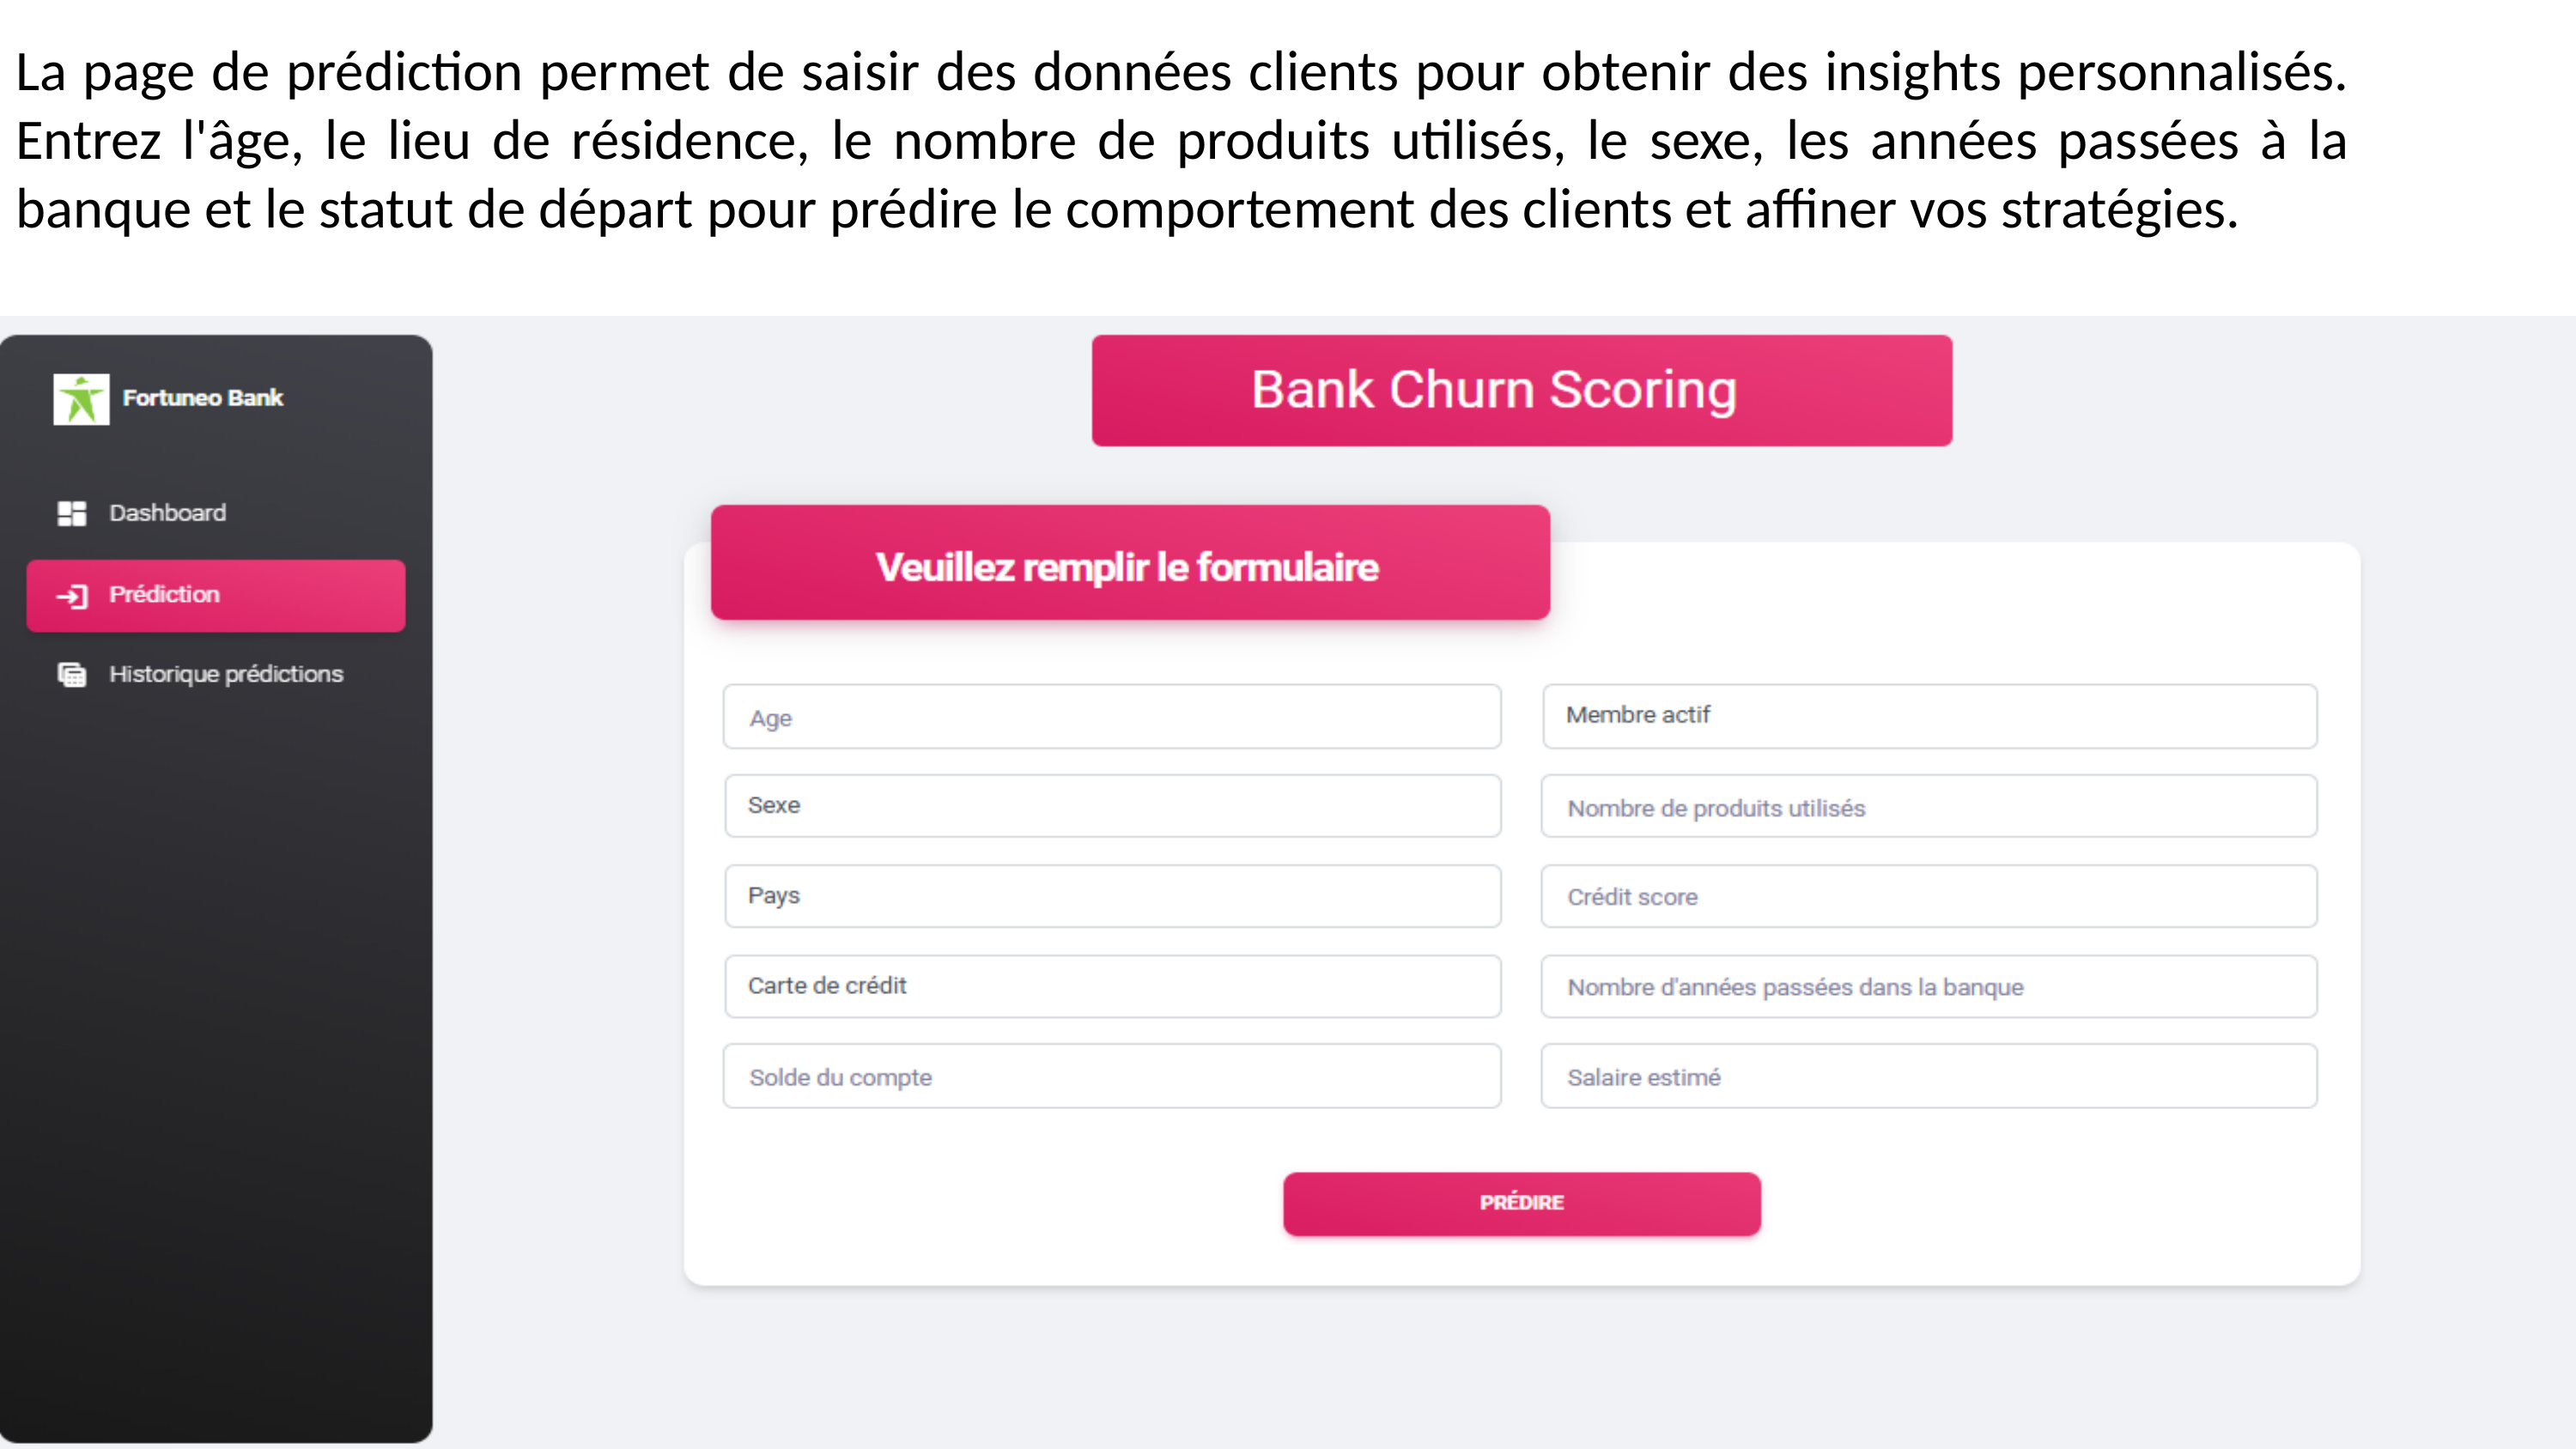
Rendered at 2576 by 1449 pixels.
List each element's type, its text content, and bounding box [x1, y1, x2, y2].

picture [0, 316, 2576, 1449]
text_box La page de prédiction permet de saisir des données clients pour obtenir des insights personnalisés. Entrez l'âge, le lieu de résidence, le nombre de produits utilisés, le sexe, les années passées à la banque et le statut de départ pour prédire le comportement des clients et affiner vos stratégies. [3, 27, 2365, 246]
